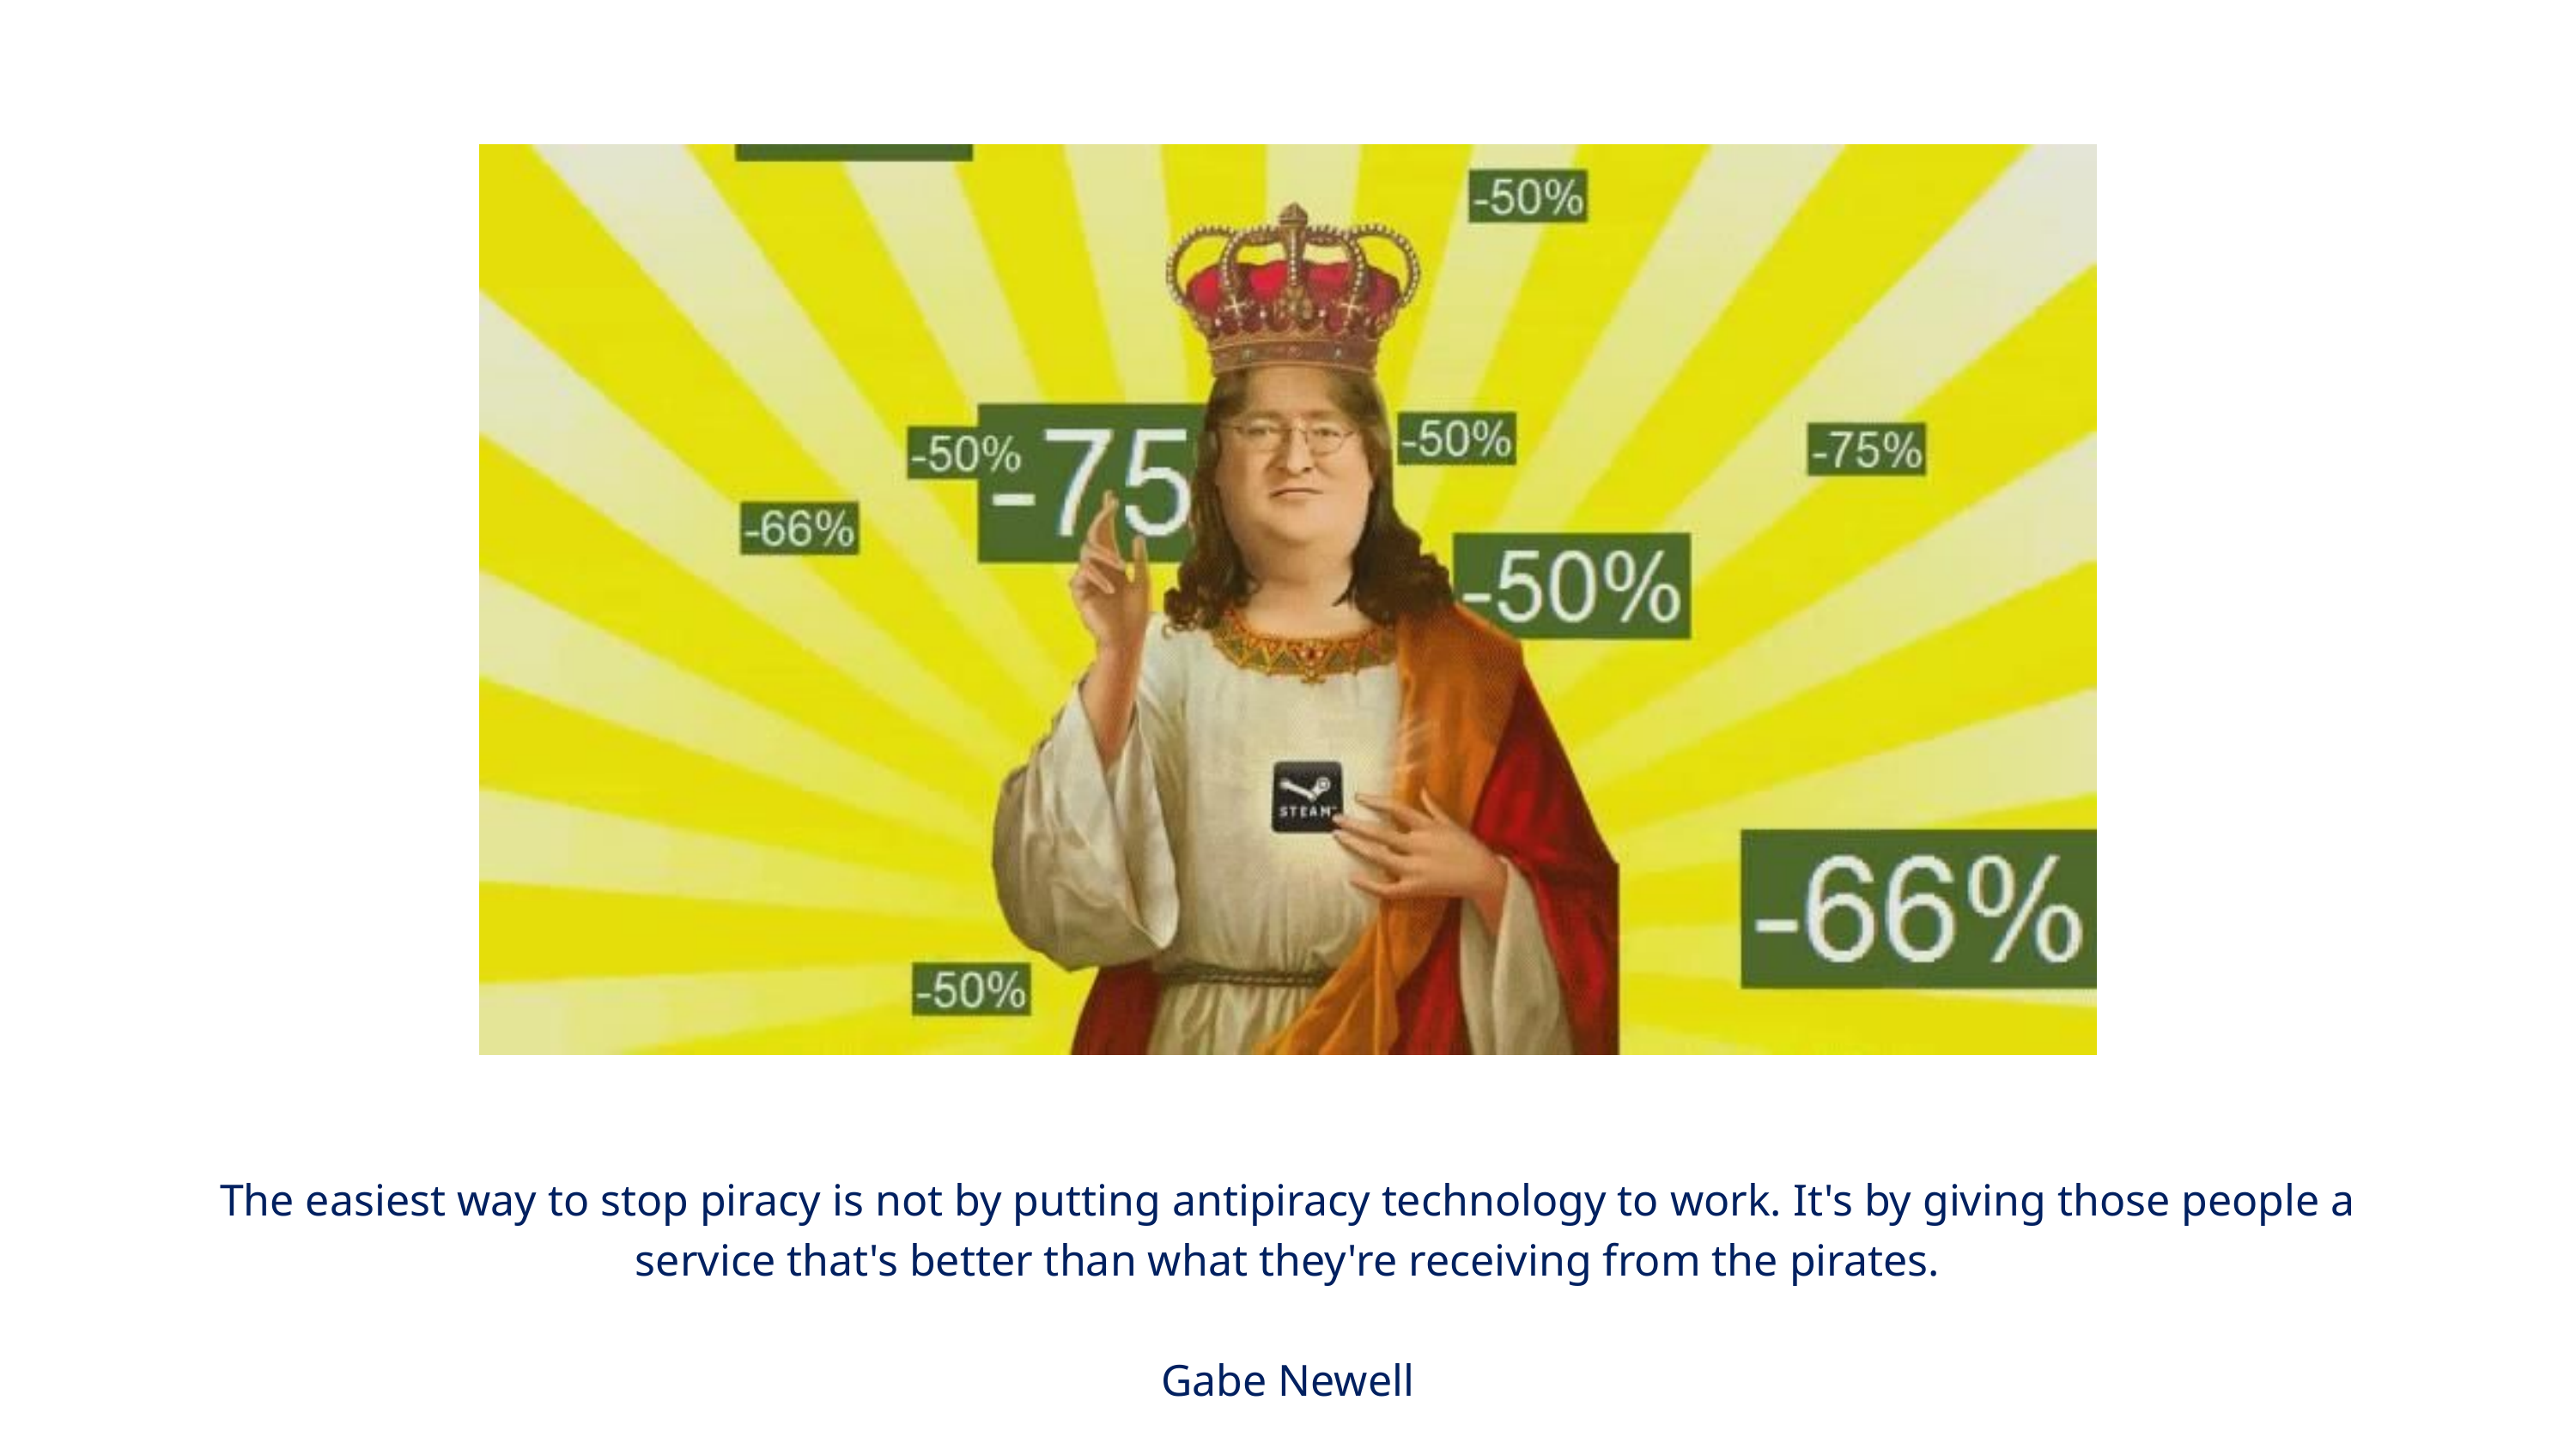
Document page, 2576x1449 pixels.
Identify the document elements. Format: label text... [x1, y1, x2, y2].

picture [479, 144, 2097, 1055]
text_box The easiest way to stop piracy is not by putting antipiracy technology to work. It's by giving those people a service that's better than what they're receiving from the pirates. Gabe Newell [216, 1164, 2360, 1405]
